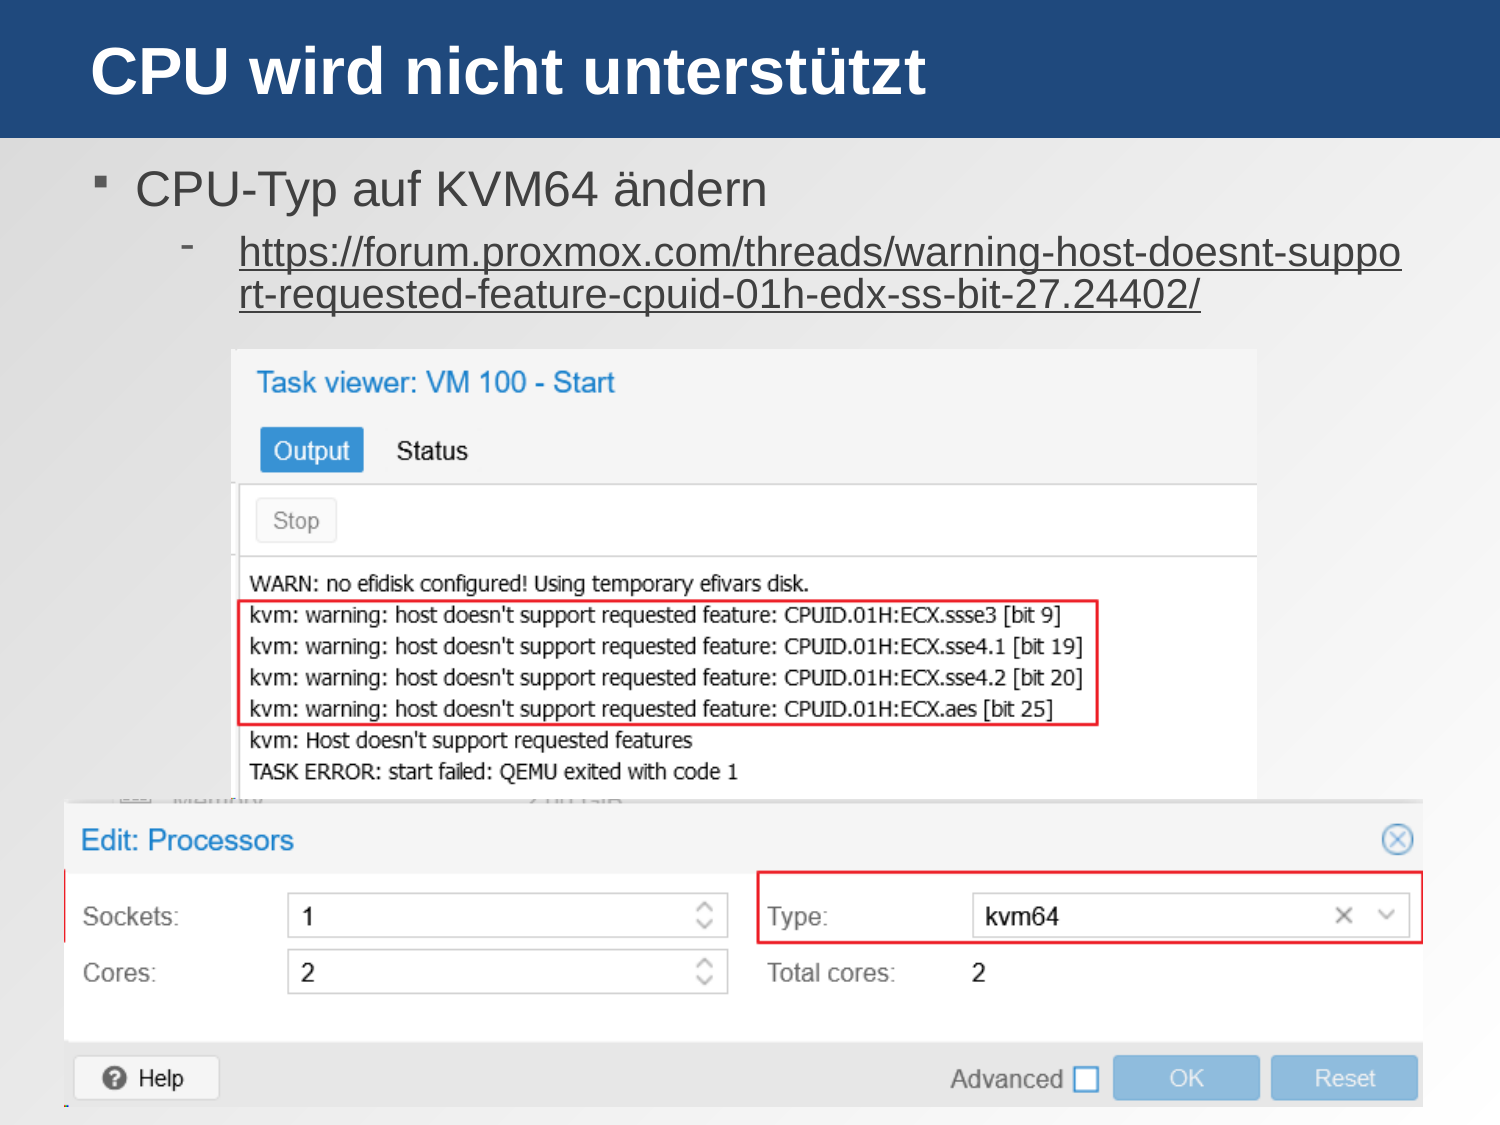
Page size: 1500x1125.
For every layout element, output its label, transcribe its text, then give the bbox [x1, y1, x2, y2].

list CPU-Typ auf KVM64 ändern https://forum.proxmox.com/threads/warning-host-doesnt-support-requested-feature-cpuid-01h-edx-ss-bit-27.24402/ [76, 149, 1424, 799]
title CPU wird nicht unterstützt [75, 20, 1425, 208]
picture [64, 348, 1423, 1108]
